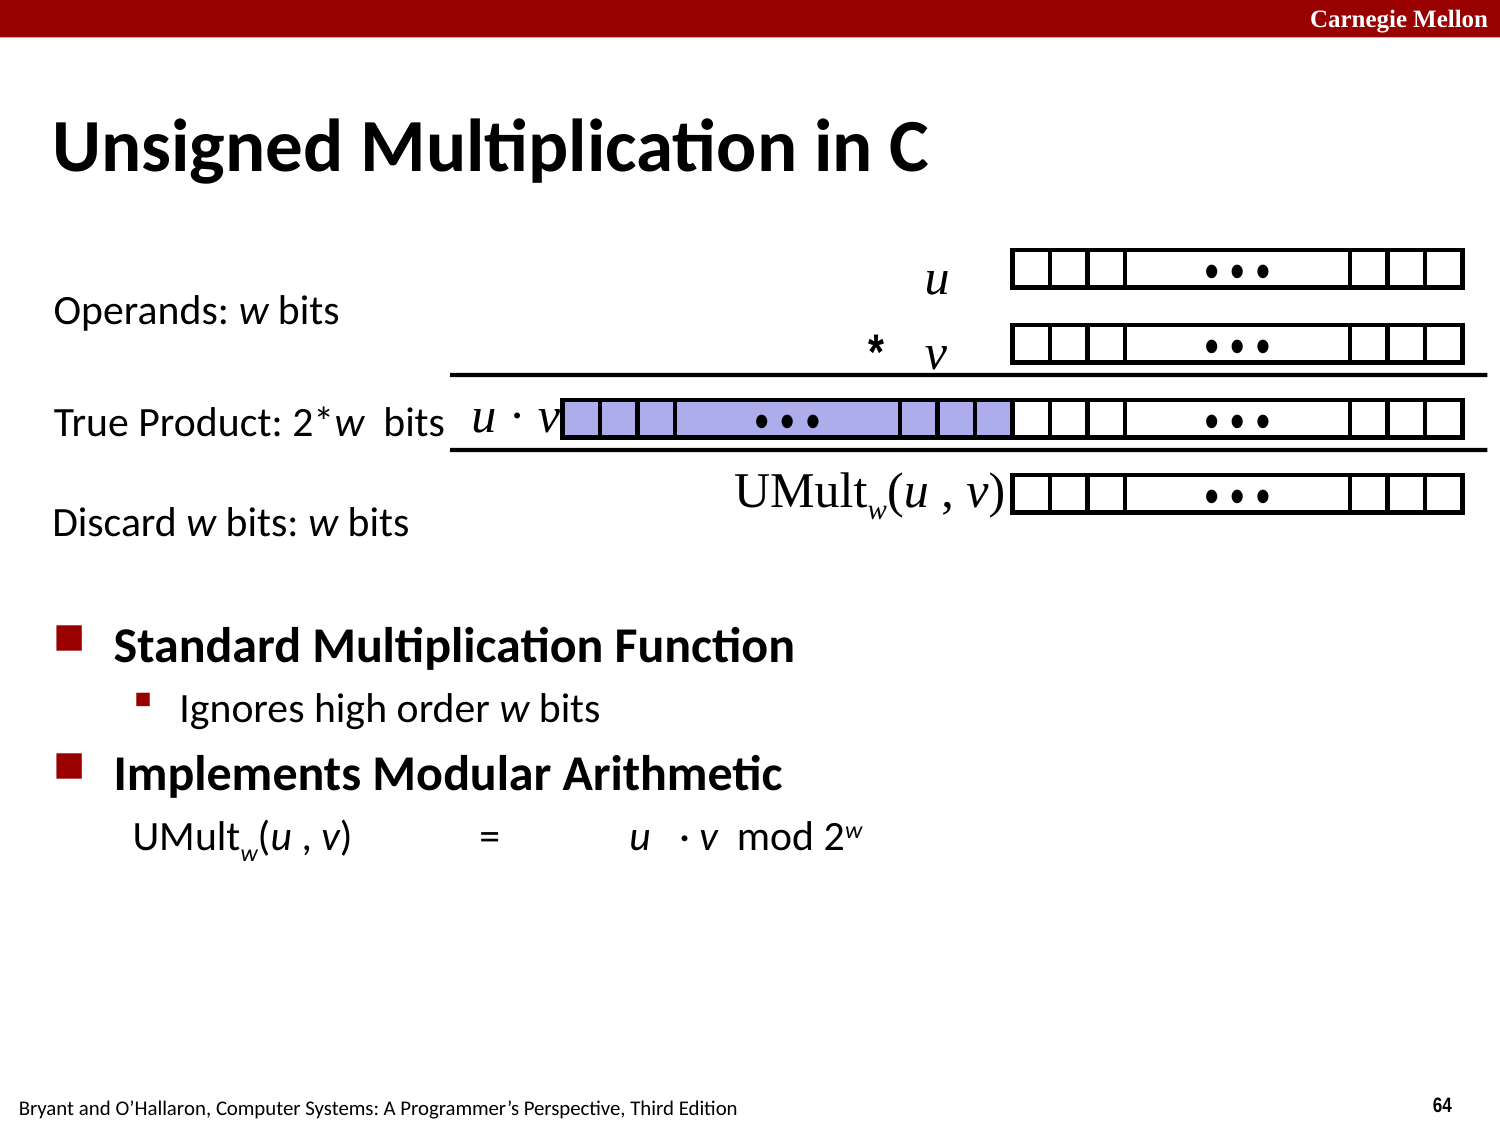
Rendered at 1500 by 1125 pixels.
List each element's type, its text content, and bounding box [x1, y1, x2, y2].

text_box Operands: w bits [38, 275, 355, 340]
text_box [1012, 324, 1463, 363]
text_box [1012, 249, 1463, 288]
text_box u [909, 237, 965, 313]
title Unsigned Multiplication in C [37, 96, 1299, 188]
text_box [1012, 474, 1463, 513]
text_box v [910, 376, 962, 388]
text_box Discard w bits: w bits [37, 487, 438, 553]
text_box v [910, 312, 962, 375]
list Standard Multiplication Function Ignores high order w bits Implements Modular Arithmetic UMultw(u , v) = u · v mod 2w [42, 604, 888, 875]
text_box u · v [456, 374, 575, 450]
text_box UMultw(u , v) [719, 449, 1020, 533]
text_box True Product: 2*w bits [39, 387, 460, 453]
text_box * [853, 312, 900, 388]
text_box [1013, 399, 1463, 438]
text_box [562, 399, 1013, 438]
